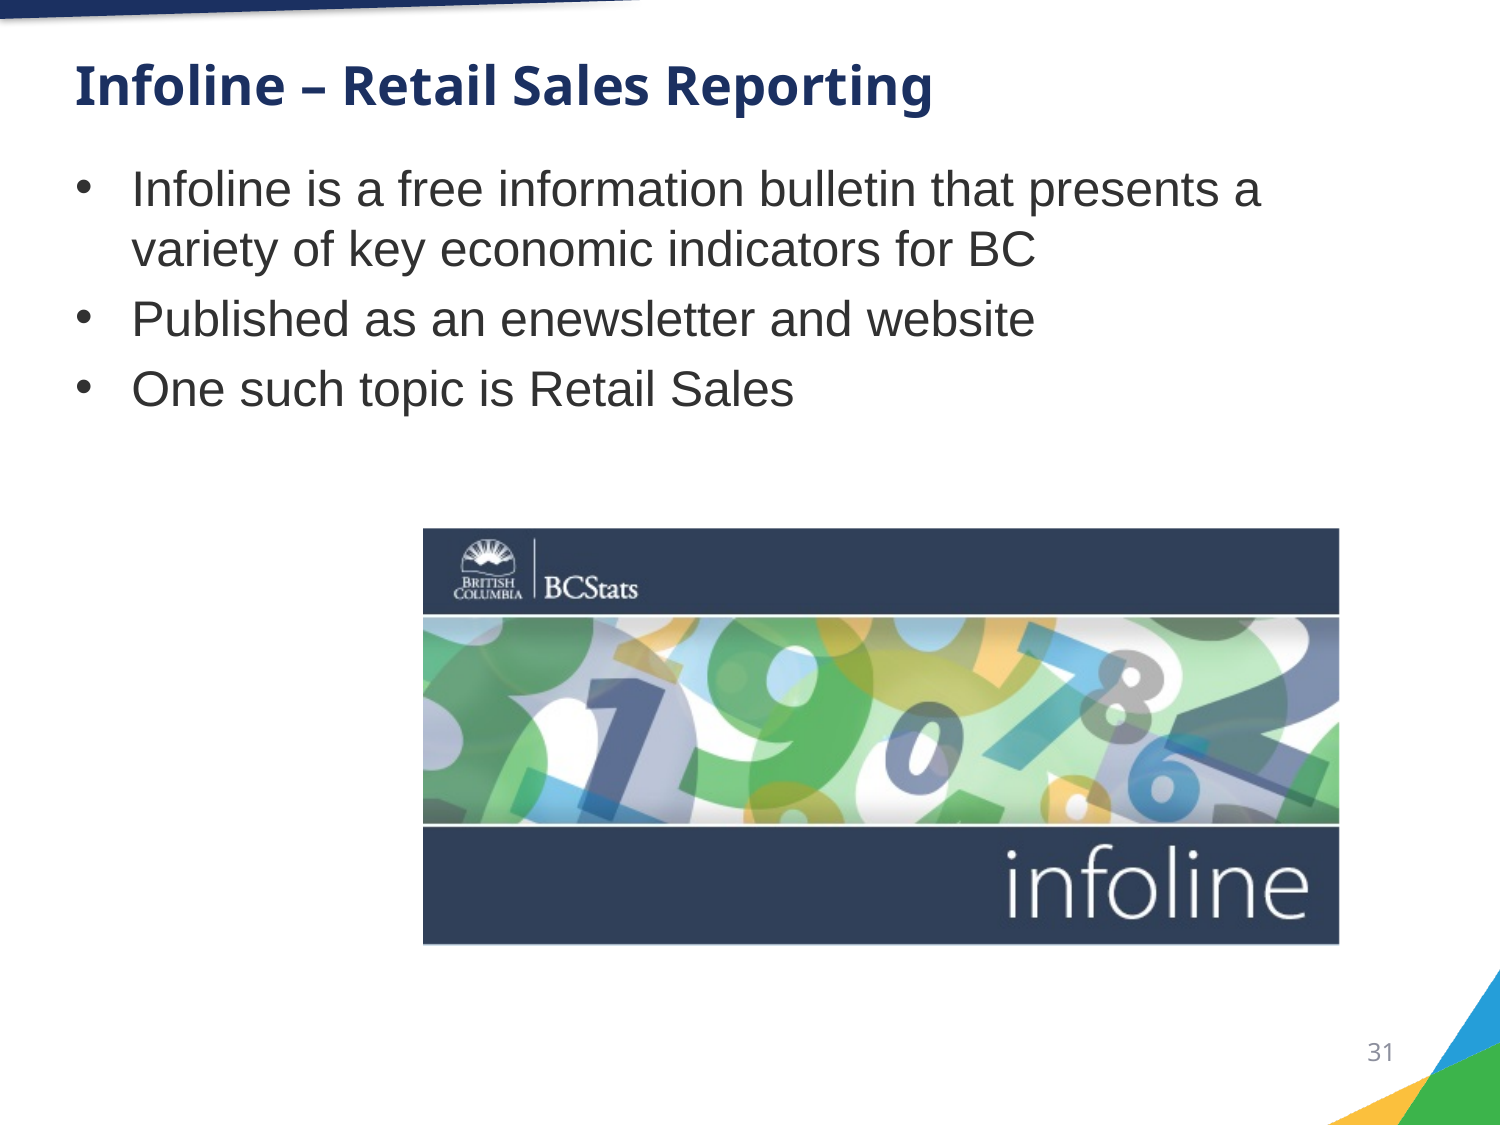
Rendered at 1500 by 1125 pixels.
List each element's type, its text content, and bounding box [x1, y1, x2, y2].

slide_number 30 [1340, 1023, 1424, 1084]
picture [423, 526, 1341, 947]
title Infoline – Retail Sales Reporting [75, 35, 1425, 124]
list Infoline is a free information bulletin that presents a variety of key economic indicators for BC Published as an enewsletter and website One such topic is Retail Sales [75, 149, 1425, 976]
